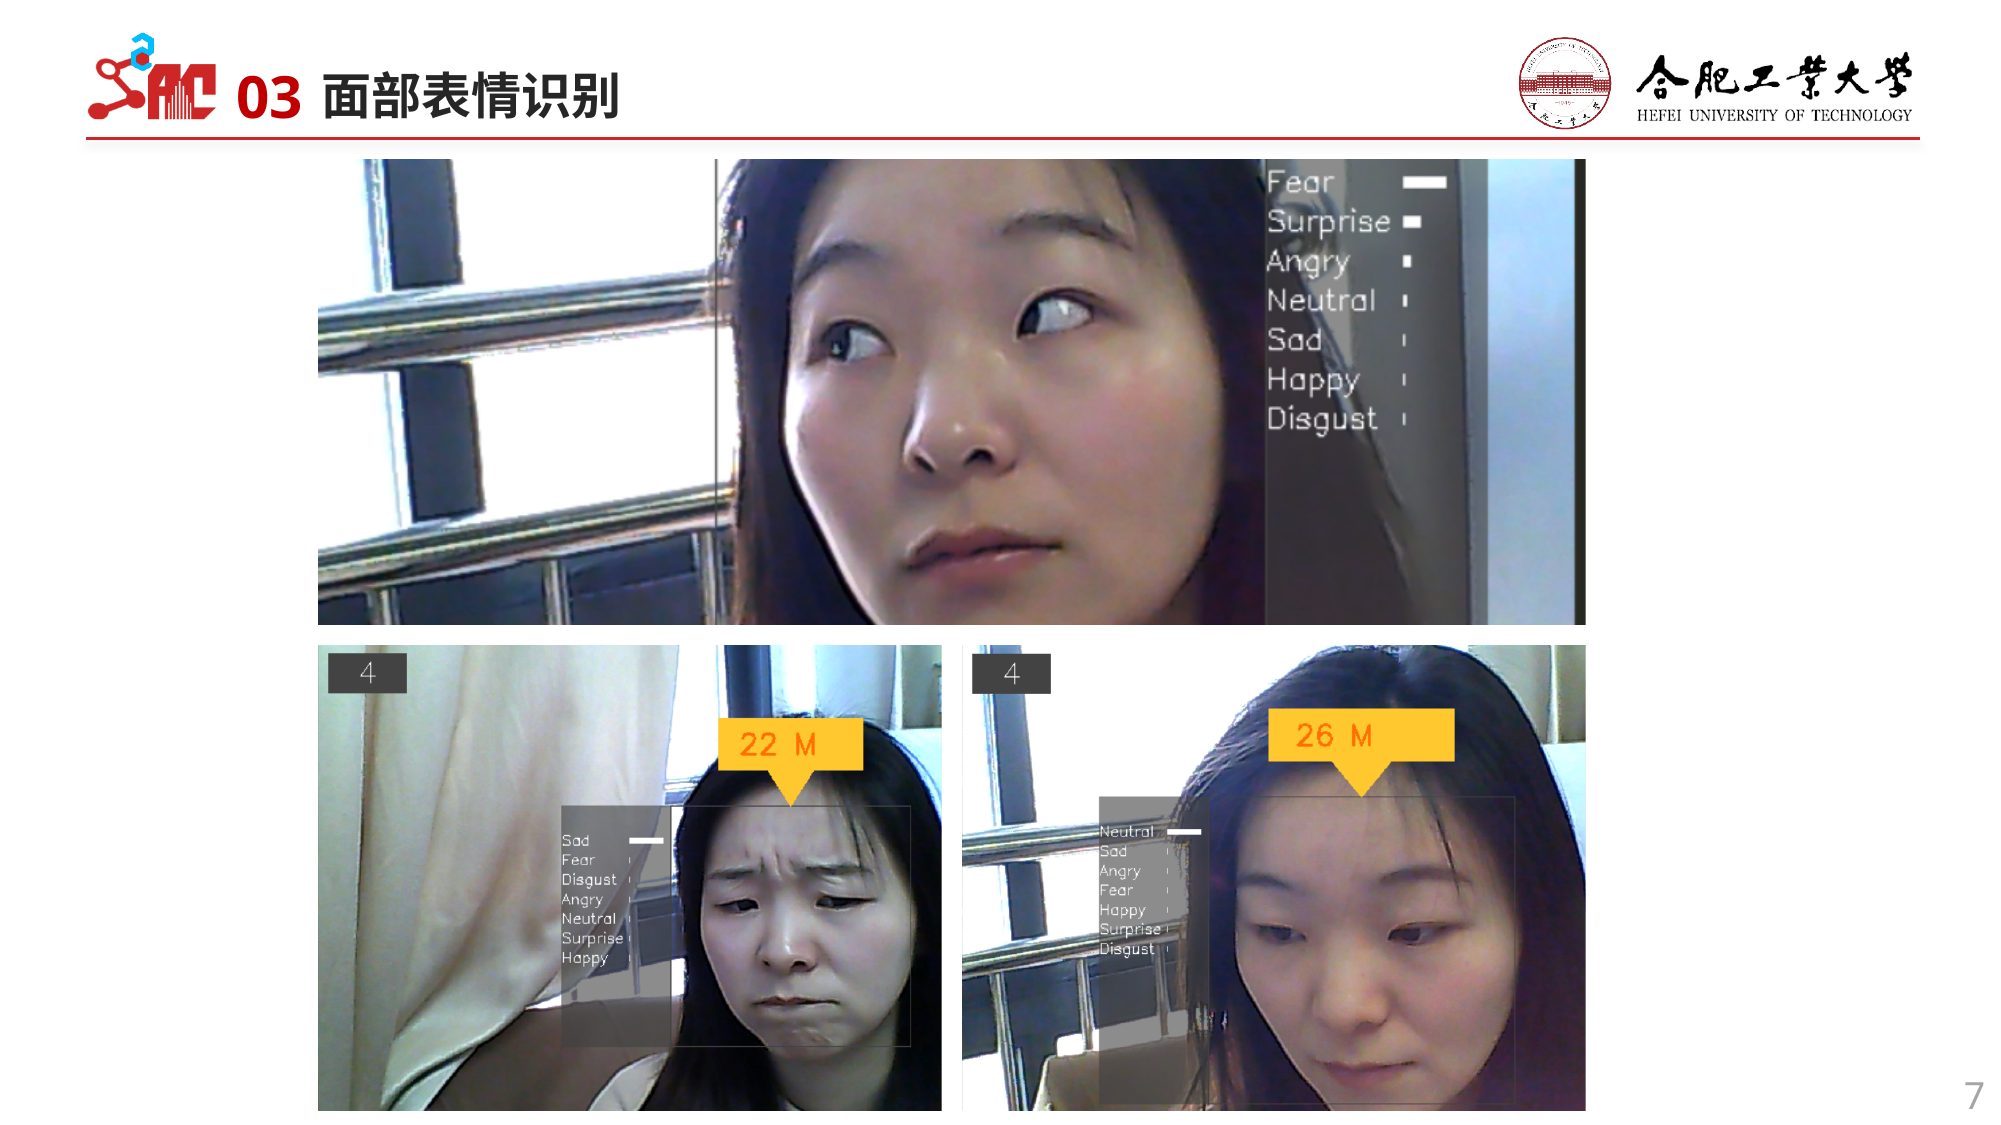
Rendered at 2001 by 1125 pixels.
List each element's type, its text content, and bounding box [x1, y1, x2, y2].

text_box 面部表情识别 [306, 41, 1233, 132]
picture [962, 645, 1586, 1111]
picture [318, 645, 942, 1111]
picture [85, 12, 220, 147]
picture [317, 159, 1586, 625]
picture [1511, 29, 1955, 136]
text_box 03 [221, 35, 346, 139]
text_box [1875, 1064, 2000, 1125]
